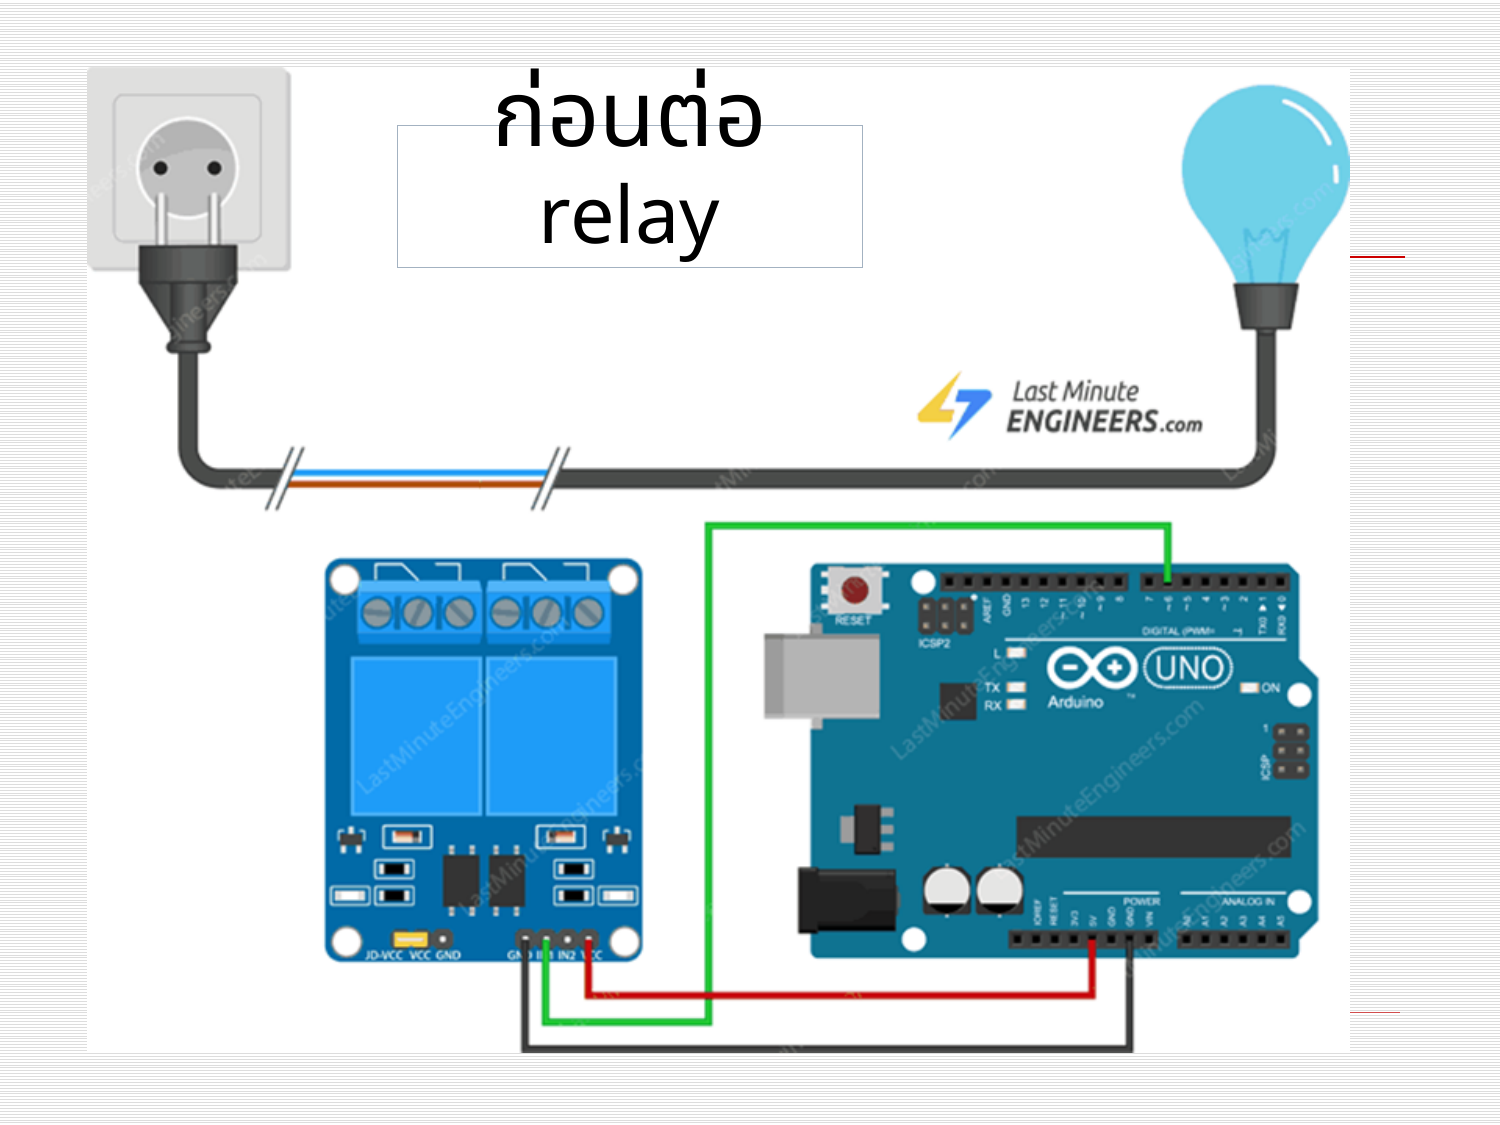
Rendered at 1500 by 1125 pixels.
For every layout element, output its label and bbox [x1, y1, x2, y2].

picture [87, 67, 1351, 1053]
